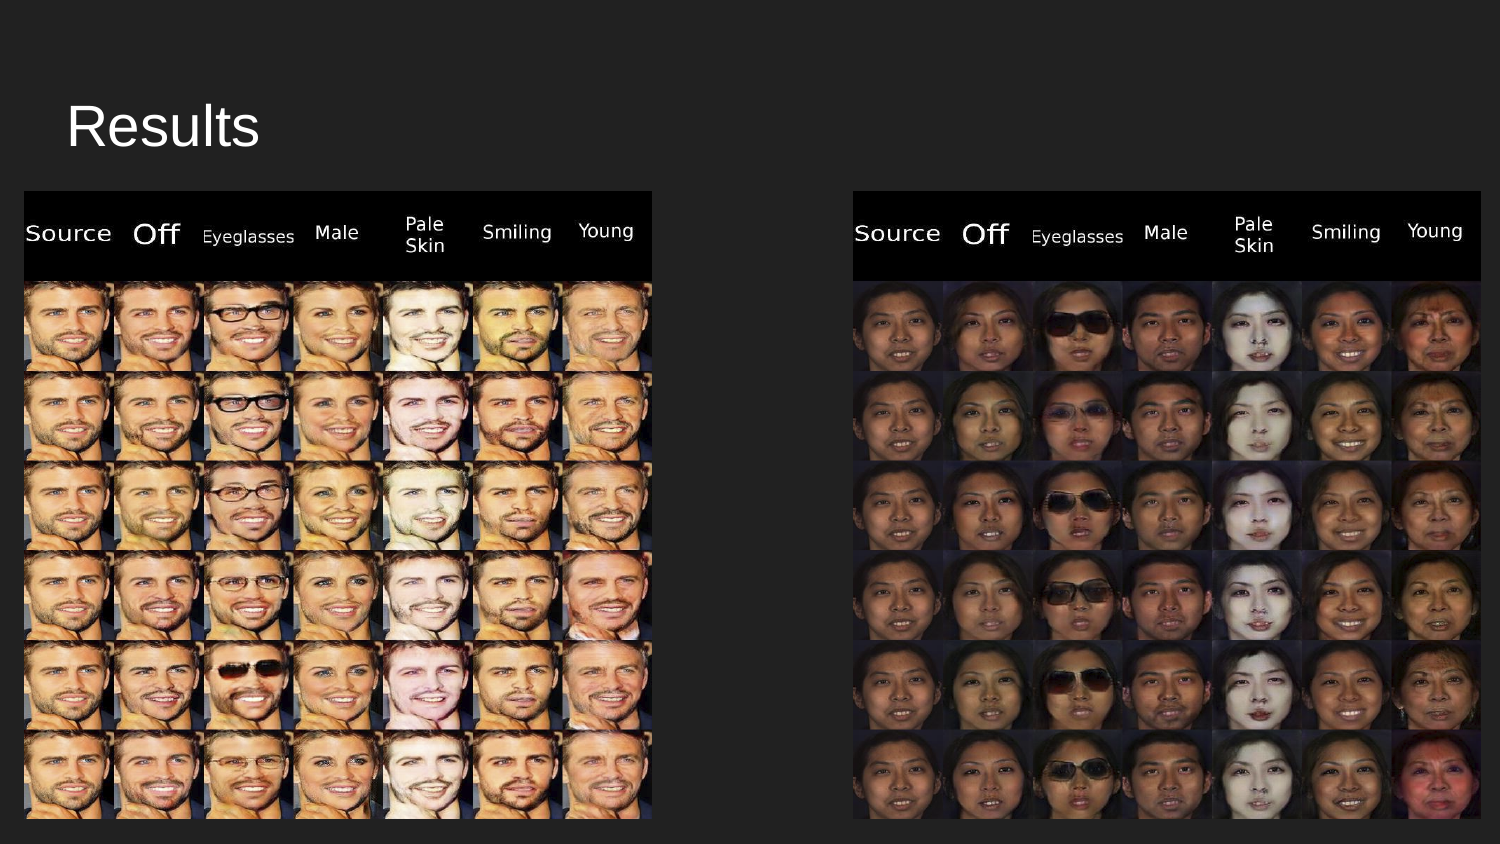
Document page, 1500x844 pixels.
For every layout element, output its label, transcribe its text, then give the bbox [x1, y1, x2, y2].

picture [853, 191, 1481, 819]
picture [24, 191, 652, 819]
title Results [51, 72, 1449, 167]
